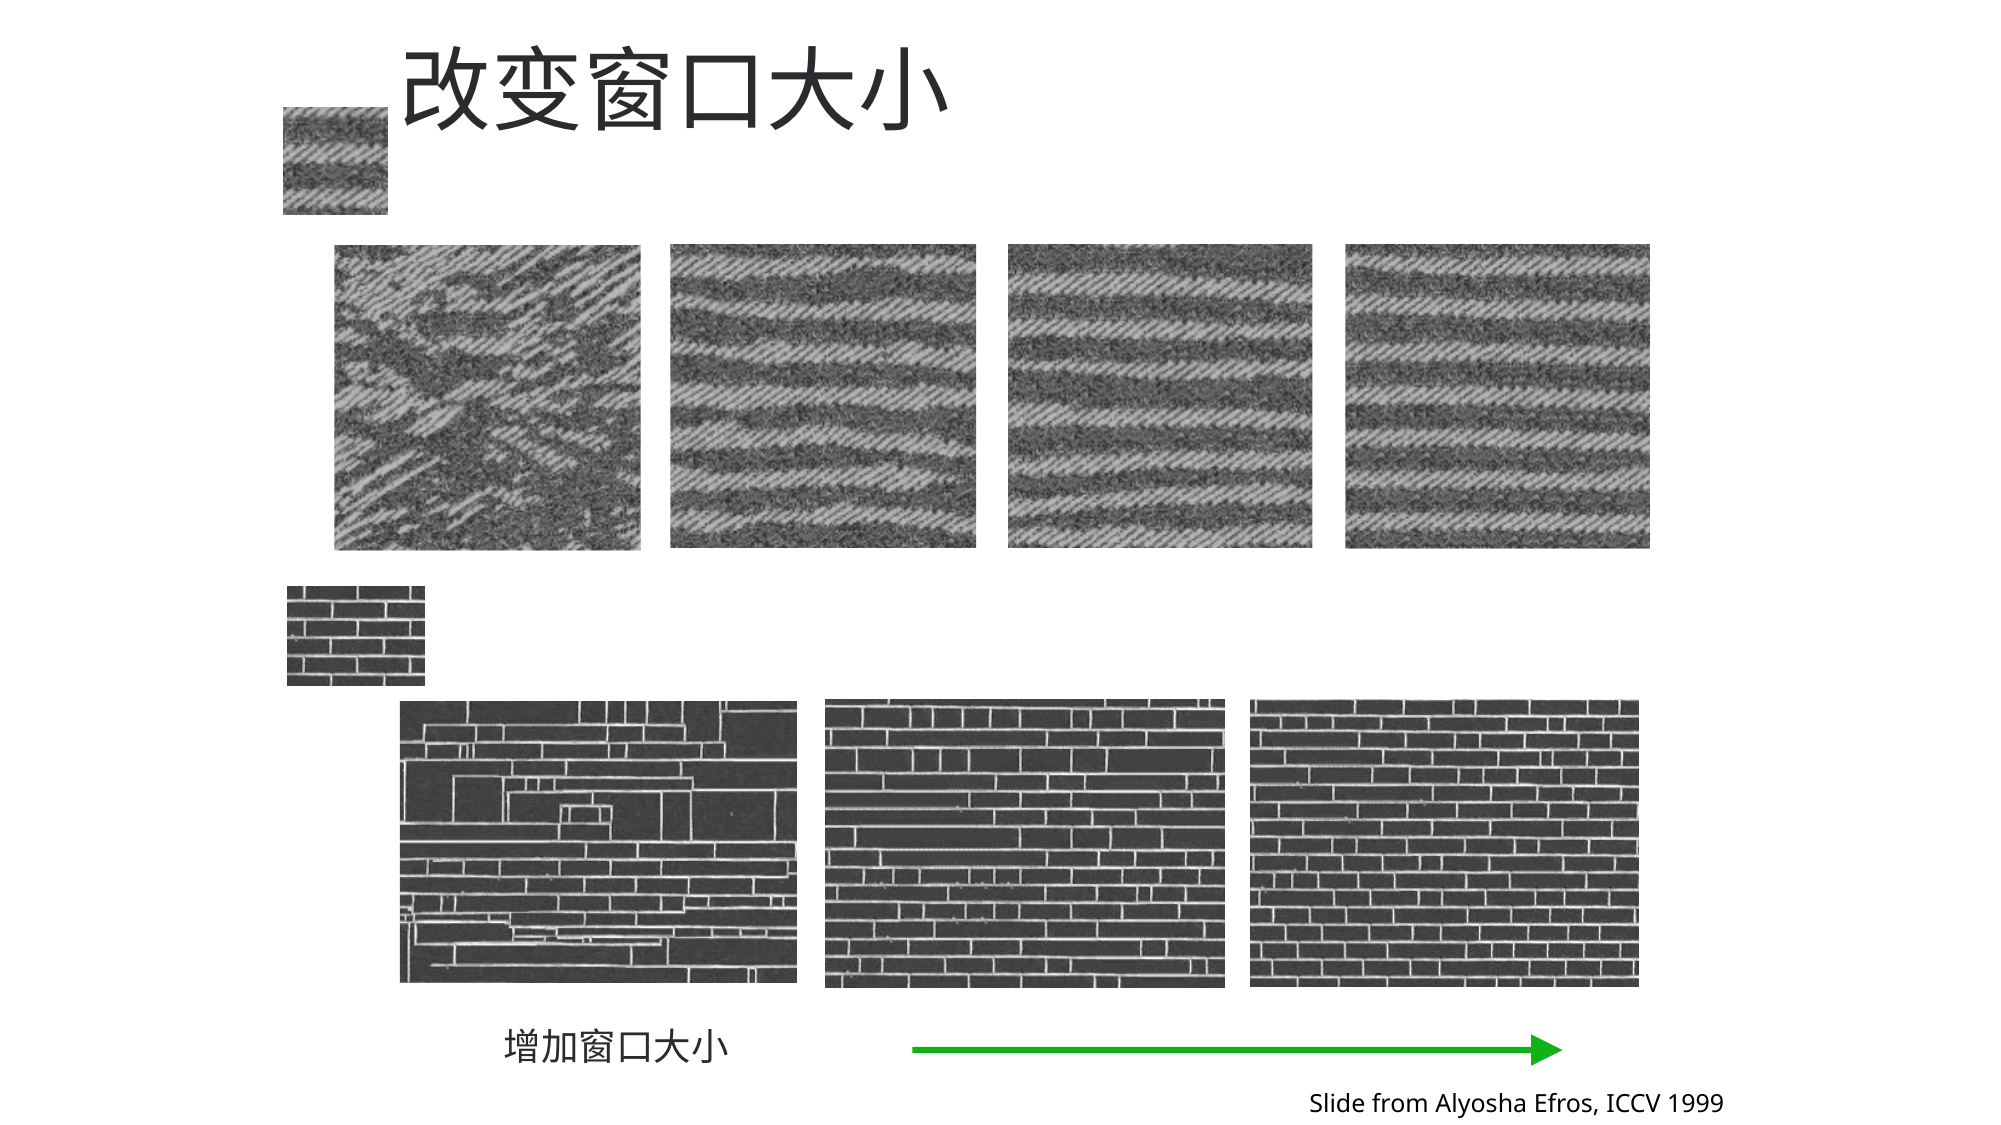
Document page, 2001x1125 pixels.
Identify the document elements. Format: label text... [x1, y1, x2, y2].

text_box Slide from Alyosha Efros, ICCV 1999 [1294, 1079, 1740, 1125]
picture [287, 586, 425, 686]
picture [824, 699, 1225, 988]
picture [283, 107, 388, 215]
text_box [912, 1039, 1563, 1061]
picture [670, 244, 977, 548]
picture [399, 701, 797, 983]
title 改变窗口大小 [399, 0, 1675, 188]
text_box 增加窗口大小 [488, 1015, 744, 1075]
picture [1249, 699, 1639, 987]
picture [1345, 244, 1650, 549]
picture [1008, 244, 1313, 548]
picture [334, 245, 641, 551]
